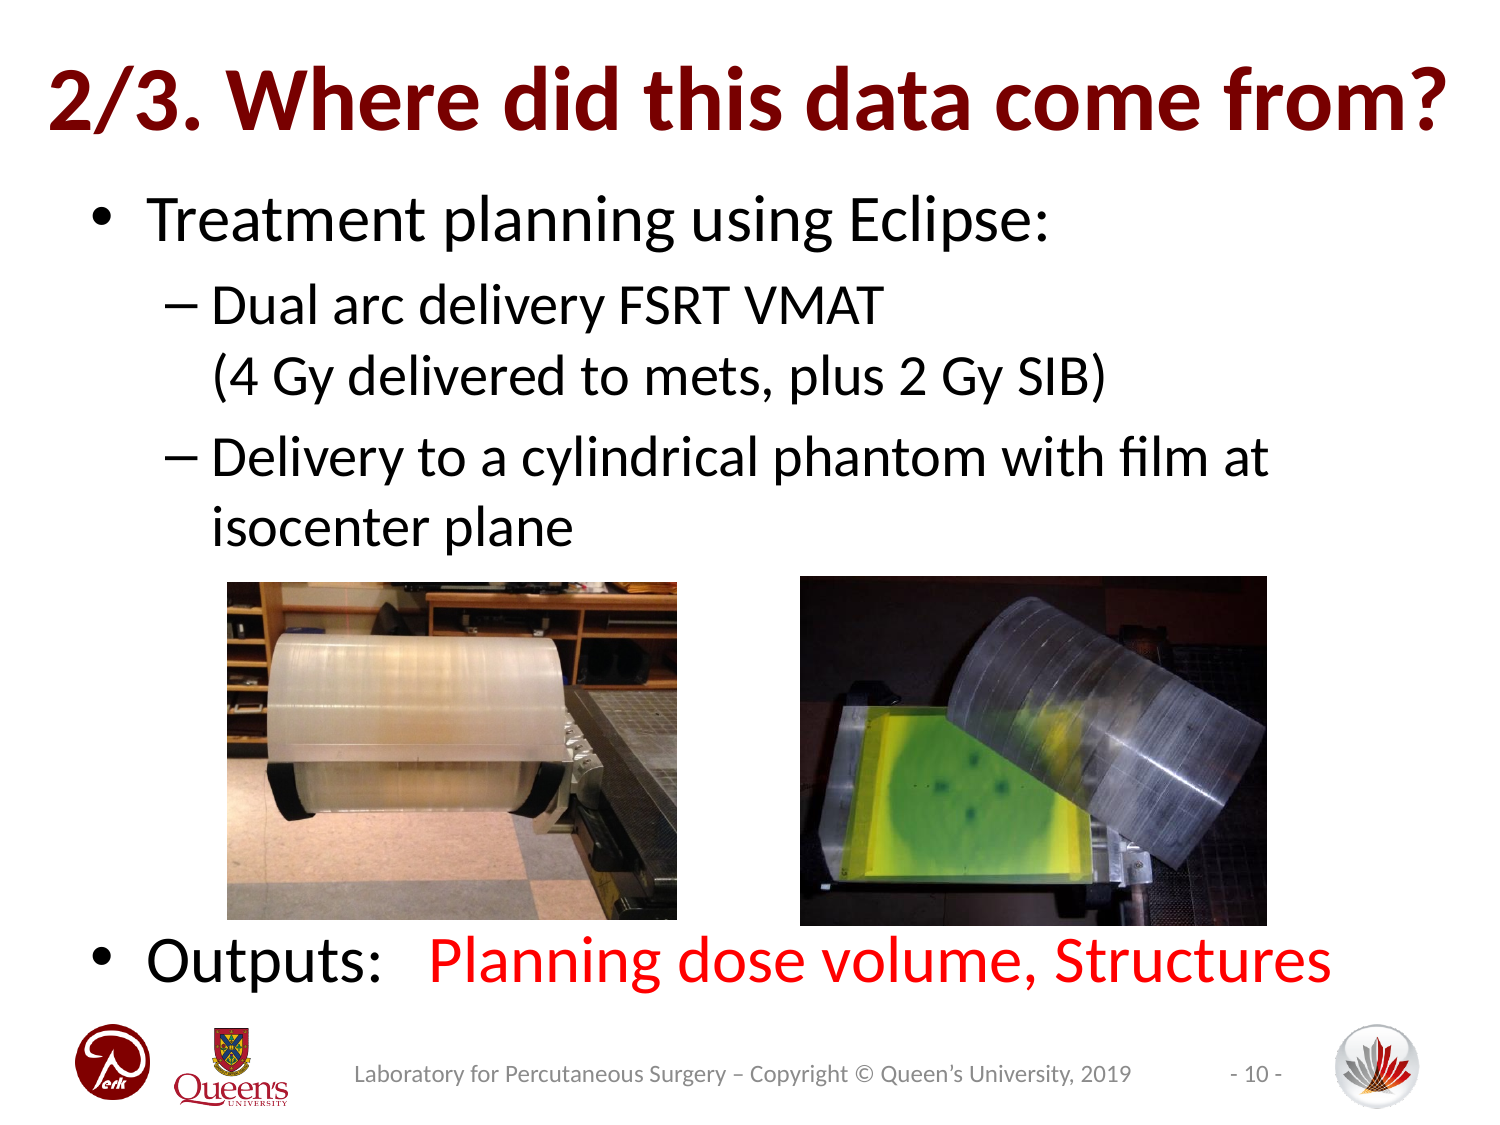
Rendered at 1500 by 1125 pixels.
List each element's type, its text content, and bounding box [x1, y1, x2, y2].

picture [1333, 1015, 1422, 1109]
picture [75, 1024, 150, 1100]
slide_number - 10 - [1212, 1042, 1300, 1103]
picture [174, 1028, 288, 1106]
picture [799, 576, 1267, 927]
footer Laboratory for Percutaneous Surgery – Copyright © Queen’s University, 2019 [312, 1042, 1175, 1103]
picture [226, 582, 677, 920]
text_box Treatment planning using Eclipse: Dual arc delivery FSRT VMAT (4 Gy delivered to mets, plus 2 Gy SIB) Delivery to a cylindrical phantom with film at isocenter plane Outputs: Planning dose volume, Structures [75, 167, 1450, 993]
title 2/3. Where did this data come from? [7, 12, 1493, 176]
